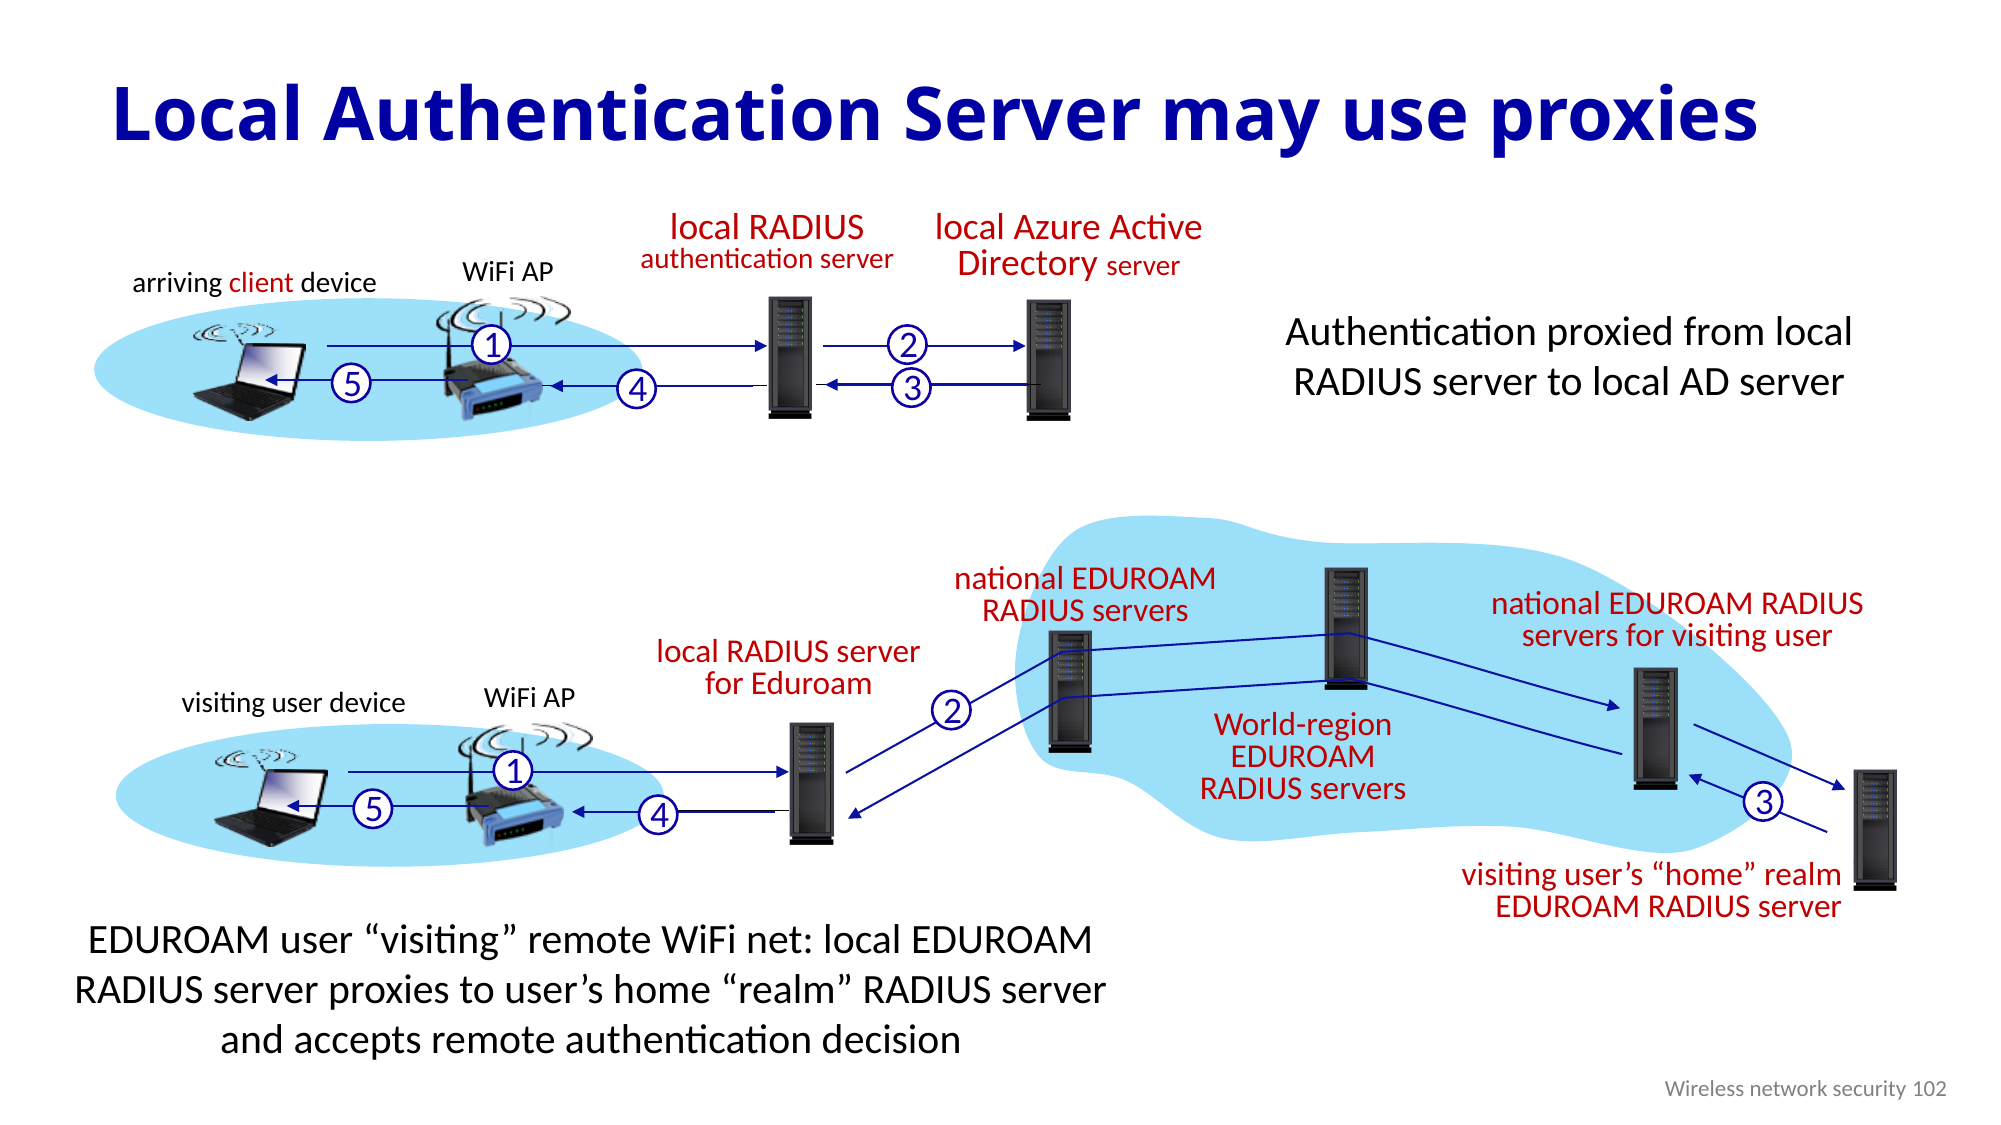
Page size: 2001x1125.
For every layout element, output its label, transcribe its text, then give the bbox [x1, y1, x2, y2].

text_box arriving client device [117, 255, 392, 306]
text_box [192, 321, 306, 421]
text_box Authentication proxied from local RADIUS server to local AD server [1260, 296, 1900, 412]
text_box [435, 374, 571, 422]
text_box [825, 362, 1028, 417]
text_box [286, 783, 490, 838]
text_box WiFi AP [447, 244, 569, 295]
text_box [550, 363, 753, 419]
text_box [326, 319, 768, 374]
text_box [94, 298, 555, 441]
picture [767, 295, 813, 421]
text_box local RADIUS authentication server [617, 203, 815, 282]
title Local Authentication Server may use proxies [95, 42, 1890, 190]
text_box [822, 319, 1026, 374]
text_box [571, 789, 775, 844]
text_box EDUROAM user “visiting” remote WiFi net: local EDUROAM RADIUS server proxies to user’s home “realm” RADIUS server and accepts remote authentication decision [51, 904, 1131, 1070]
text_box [435, 295, 571, 319]
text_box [264, 357, 468, 413]
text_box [1688, 774, 1828, 833]
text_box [115, 515, 1913, 934]
slide_number Wireless network security 102 [1512, 1056, 1963, 1117]
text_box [845, 633, 1621, 773]
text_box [1693, 724, 1846, 790]
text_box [815, 203, 1260, 424]
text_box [348, 745, 789, 800]
